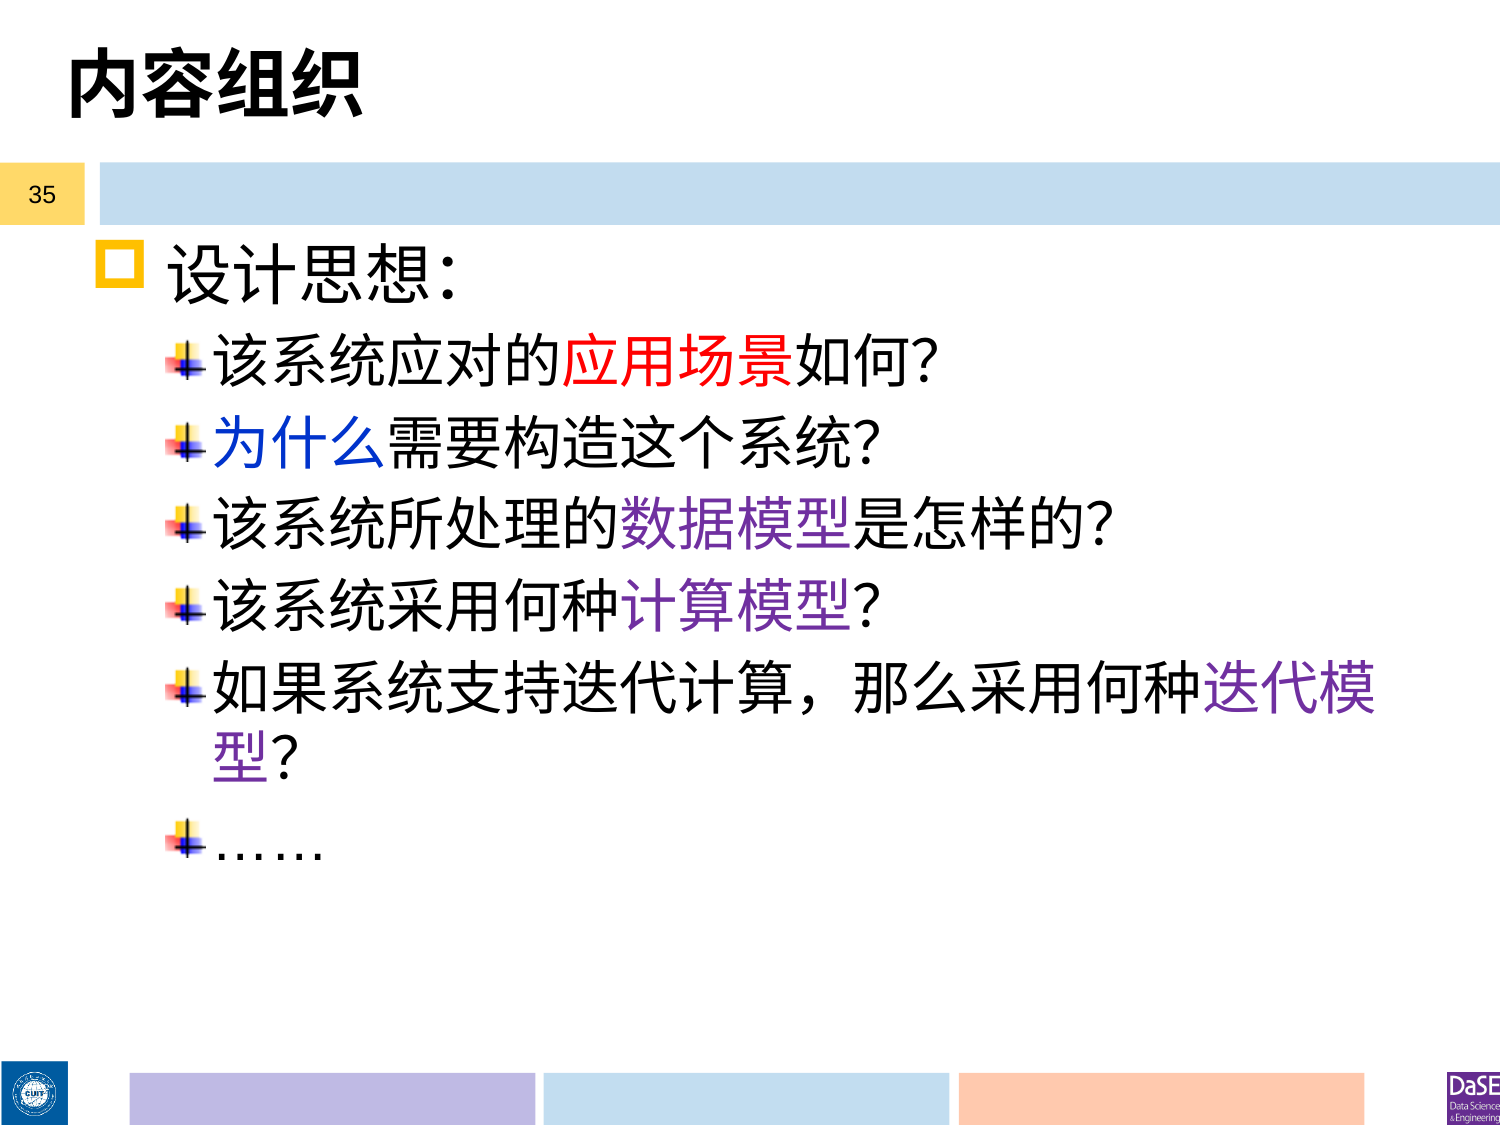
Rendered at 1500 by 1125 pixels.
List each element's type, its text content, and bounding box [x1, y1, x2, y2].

picture [165, 501, 206, 543]
picture [1447, 1072, 1500, 1125]
picture [165, 583, 206, 625]
picture [165, 665, 206, 707]
list 设计思想： 该系统应对的应用场景如何？ 为什么需要构造这个系统？ 该系统所处理的数据模型是怎样的？ 该系统采用何种计算模型？ 如果系统支持迭代计算，那么采用何种迭代模型？ …… [75, 224, 1425, 1005]
picture [165, 338, 206, 380]
picture [165, 816, 206, 858]
picture [0, 1059, 69, 1125]
slide_number 35 [0, 162, 85, 225]
title 内容组织 [50, 0, 1459, 175]
picture [165, 420, 206, 462]
